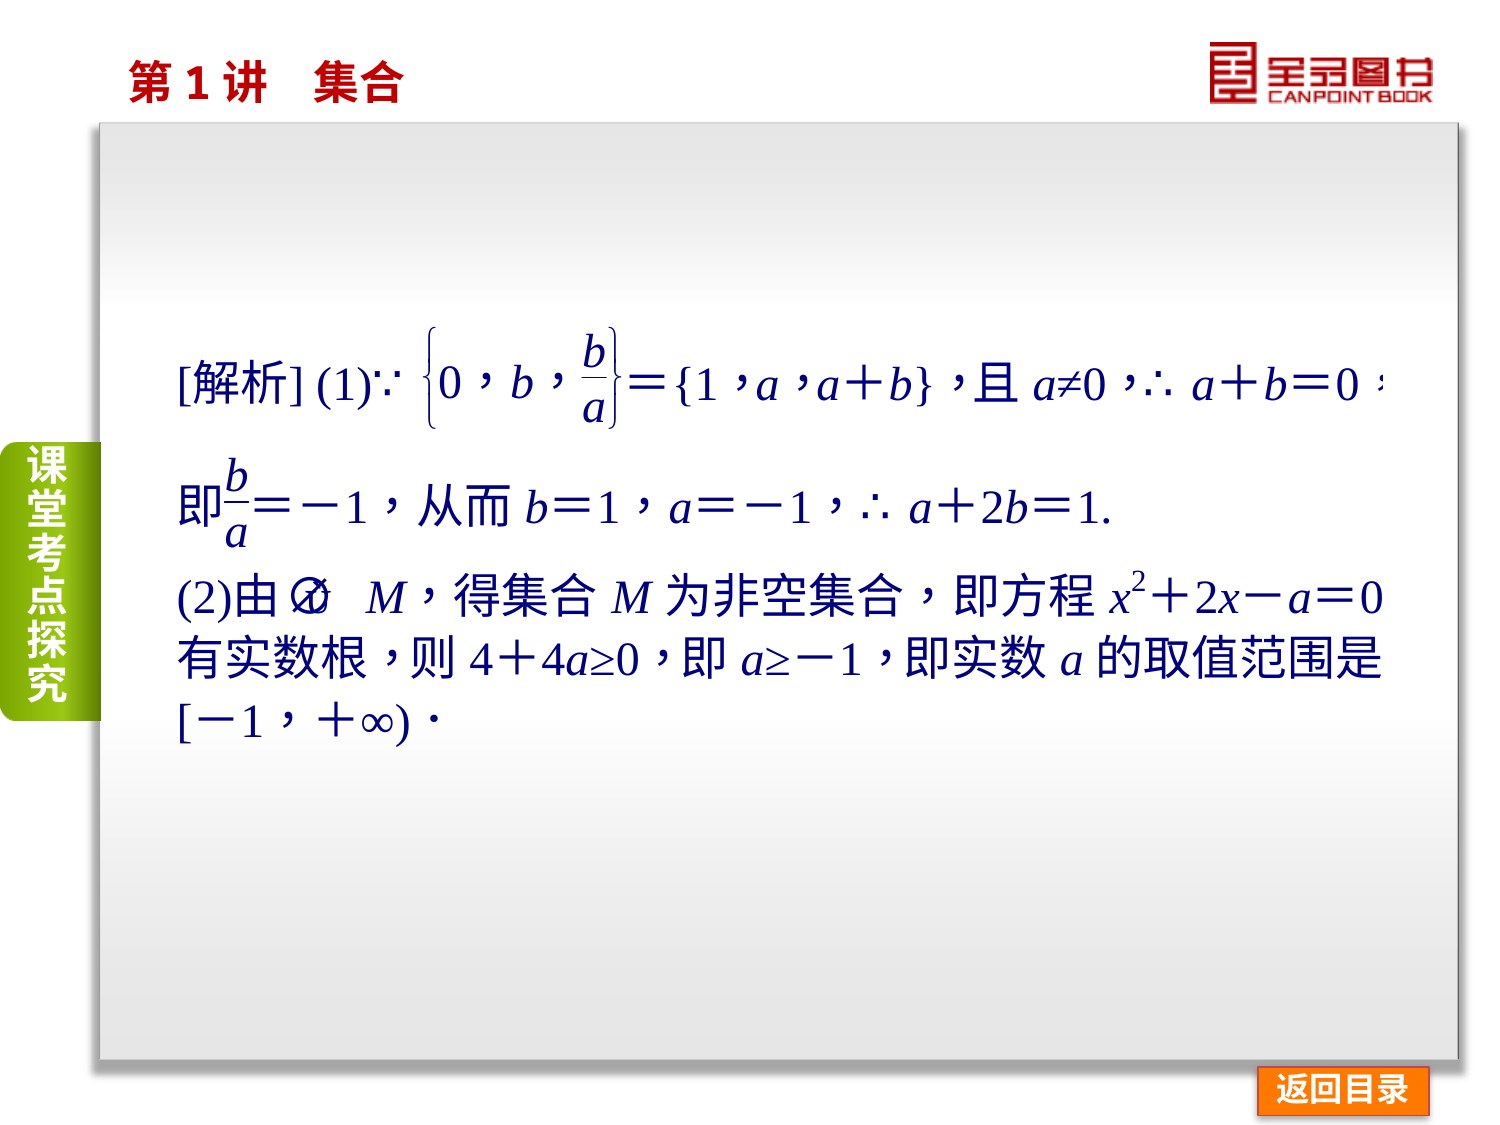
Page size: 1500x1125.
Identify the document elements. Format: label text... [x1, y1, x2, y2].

picture [79, 115, 1477, 1087]
text_box 第1讲 集合 [112, 42, 1211, 121]
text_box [176, 316, 1383, 1125]
text_box 返回目录 [1387, 1066, 1430, 1116]
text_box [0, 437, 101, 722]
picture [1211, 42, 1433, 104]
